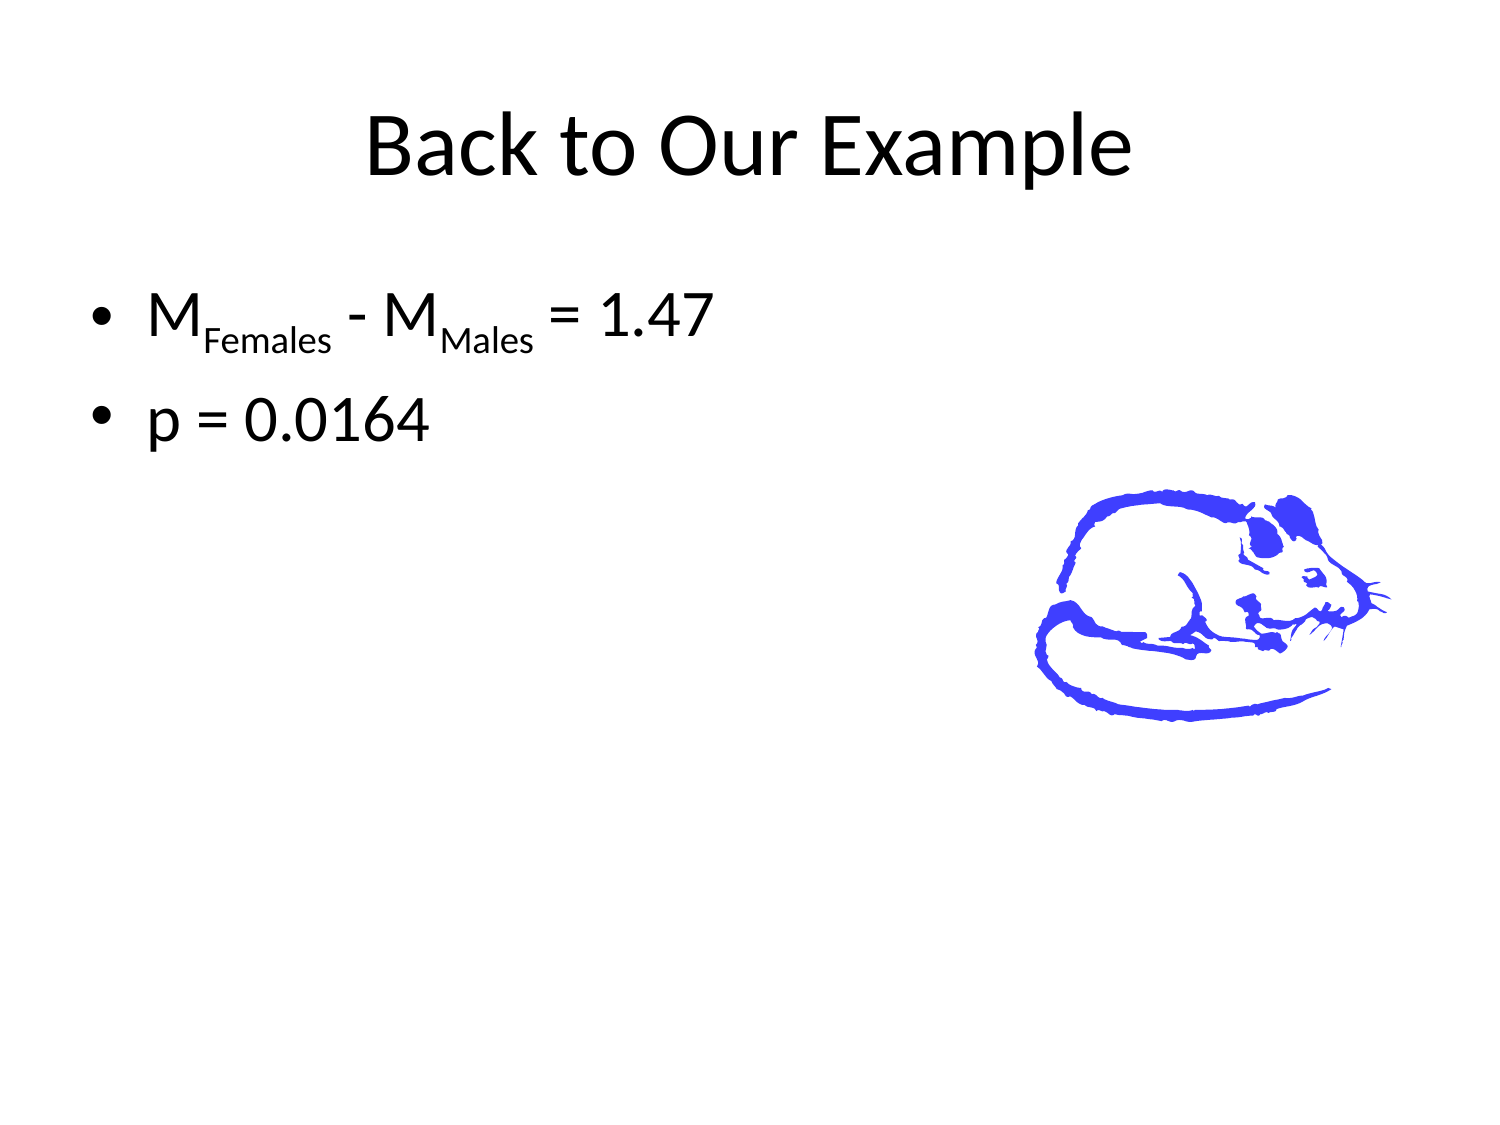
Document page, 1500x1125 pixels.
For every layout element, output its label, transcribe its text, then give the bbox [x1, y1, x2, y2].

title Back to Our Example [75, 45, 1425, 233]
list MFemales - MMales = 1.47 p = 0.0164 [75, 262, 1425, 1005]
picture [1029, 485, 1393, 724]
